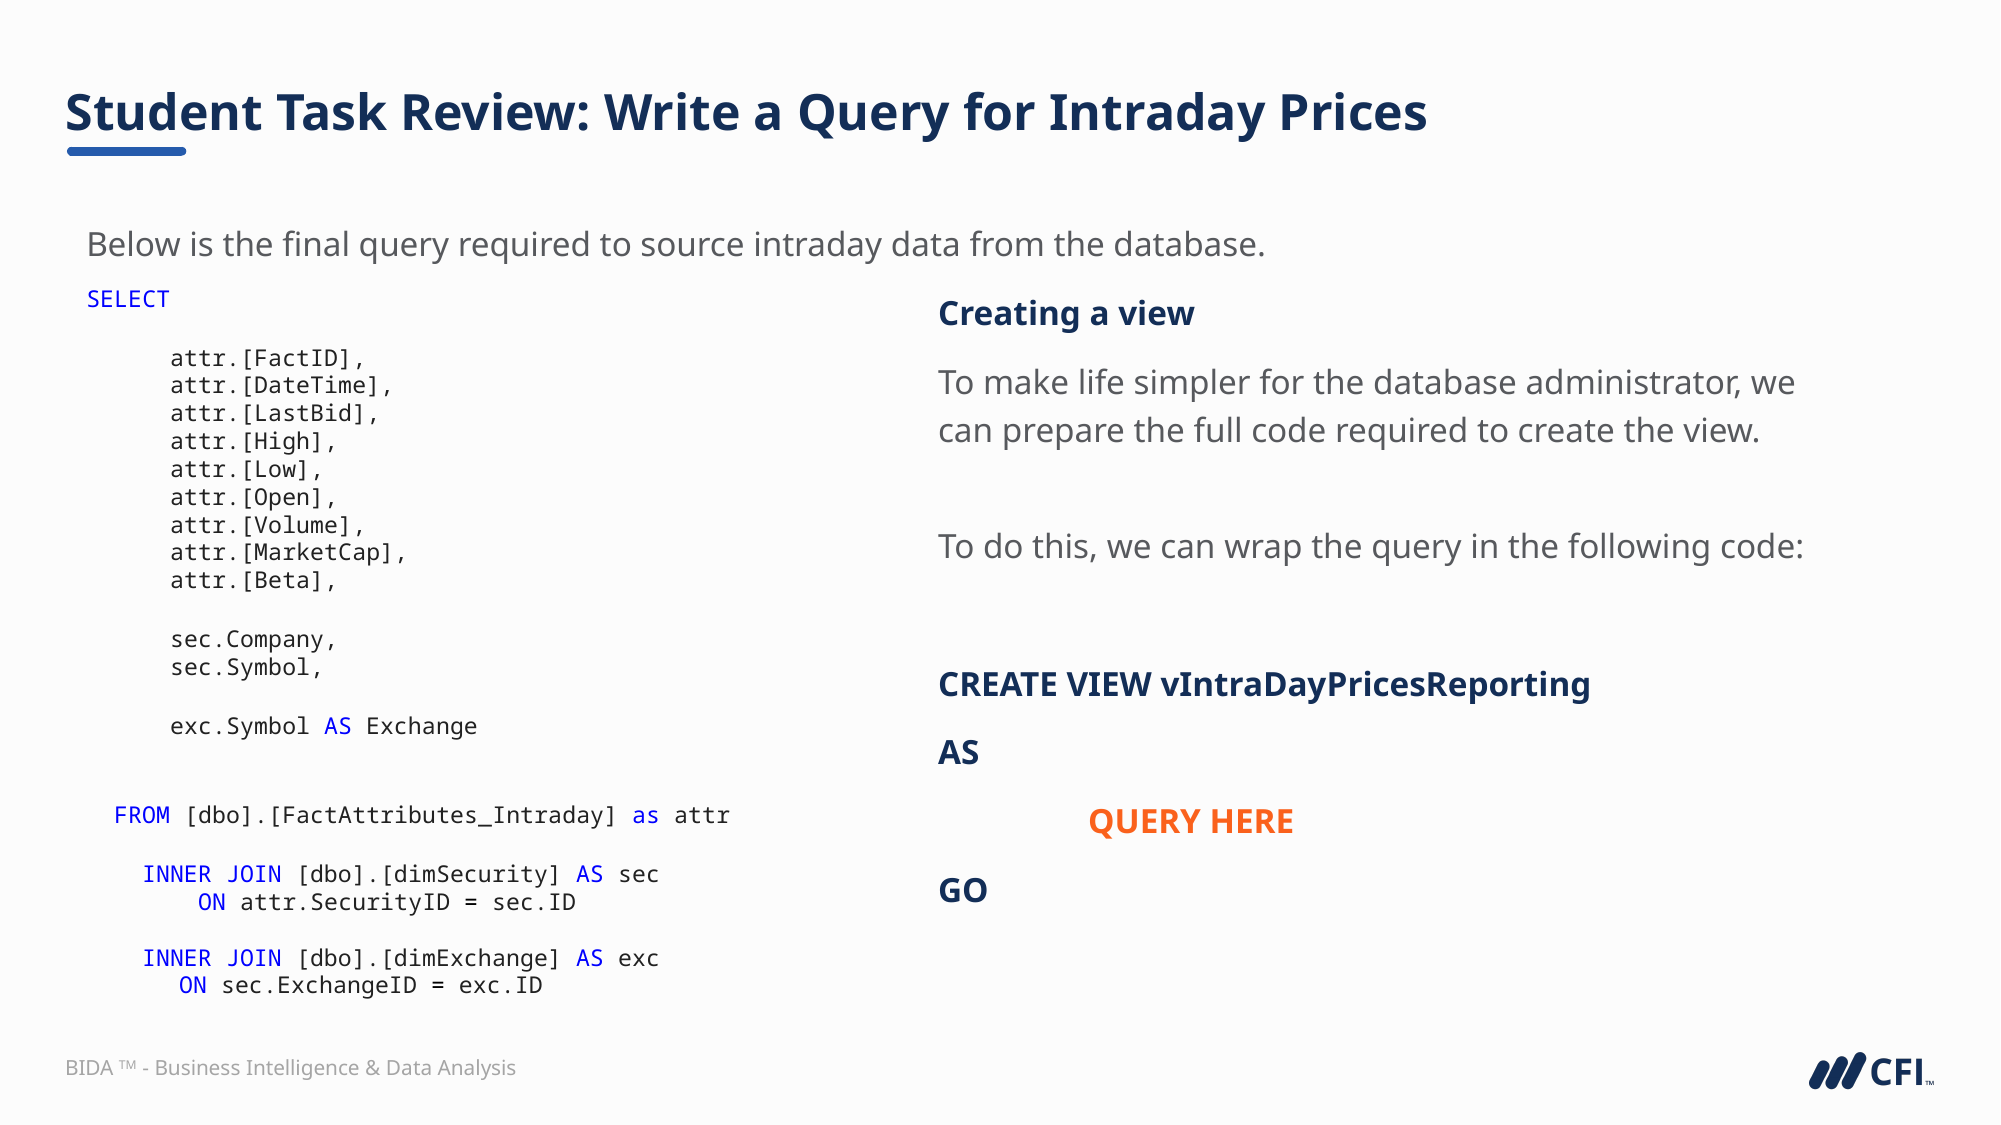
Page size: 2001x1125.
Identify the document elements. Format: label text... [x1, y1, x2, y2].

picture [1809, 1050, 1934, 1091]
text_box Creating a view To make life simpler for the database administrator, we can prepare the full code required to create the view. To do this, we can wrap the query in the following code: CREATE VIEW vIntraDayPricesReporting AS QUERY HERE GO [938, 284, 1843, 964]
title Student Task Review: Write a Query for Intraday Prices [50, 56, 1781, 172]
text_box Below is the final query required to source intraday data from the database. [86, 214, 1875, 277]
text_box SELECT attr.[FactID], attr.[DateTime], attr.[LastBid], attr.[High], attr.[Low], attr.[Open], attr.[Volume], attr.[MarketCap], attr.[Beta], sec.Company, sec.Symbol, exc.Symbol AS Exchange FROM [dbo].[FactAttributes_Intraday] as attr INNER JOIN [dbo].[dimSecurity] AS sec ON attr.SecurityID = sec.ID INNER JOIN [dbo].[dimExchange] AS exc ON sec.ExchangeID = exc.ID [86, 284, 846, 1011]
